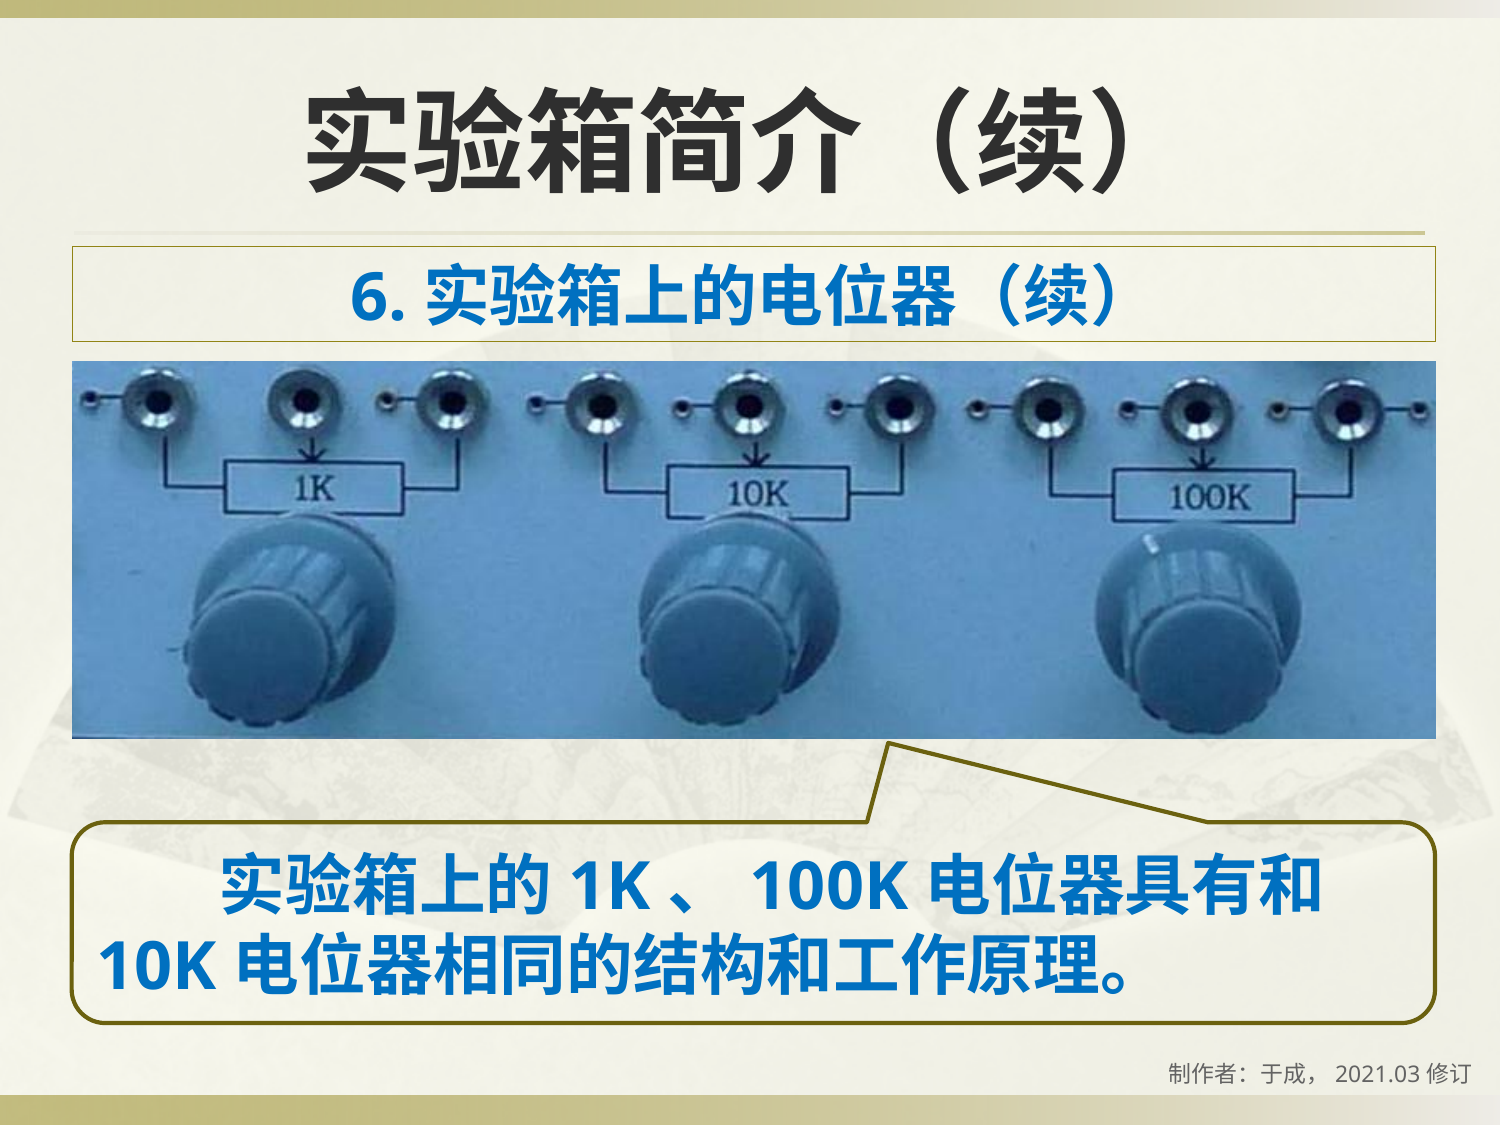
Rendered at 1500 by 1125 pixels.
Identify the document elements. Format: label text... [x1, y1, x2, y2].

text_box 实验箱上的1K、100K电位器具有和10K电位器相同的结构和工作原理。 [69, 748, 1438, 1026]
text_box 6.实验箱上的电位器（续） [72, 246, 1436, 342]
footer 制作者：于成，2021.03修订 [874, 1050, 1487, 1097]
picture [71, 361, 1436, 739]
title 实验箱简介（续） [75, 45, 1425, 233]
